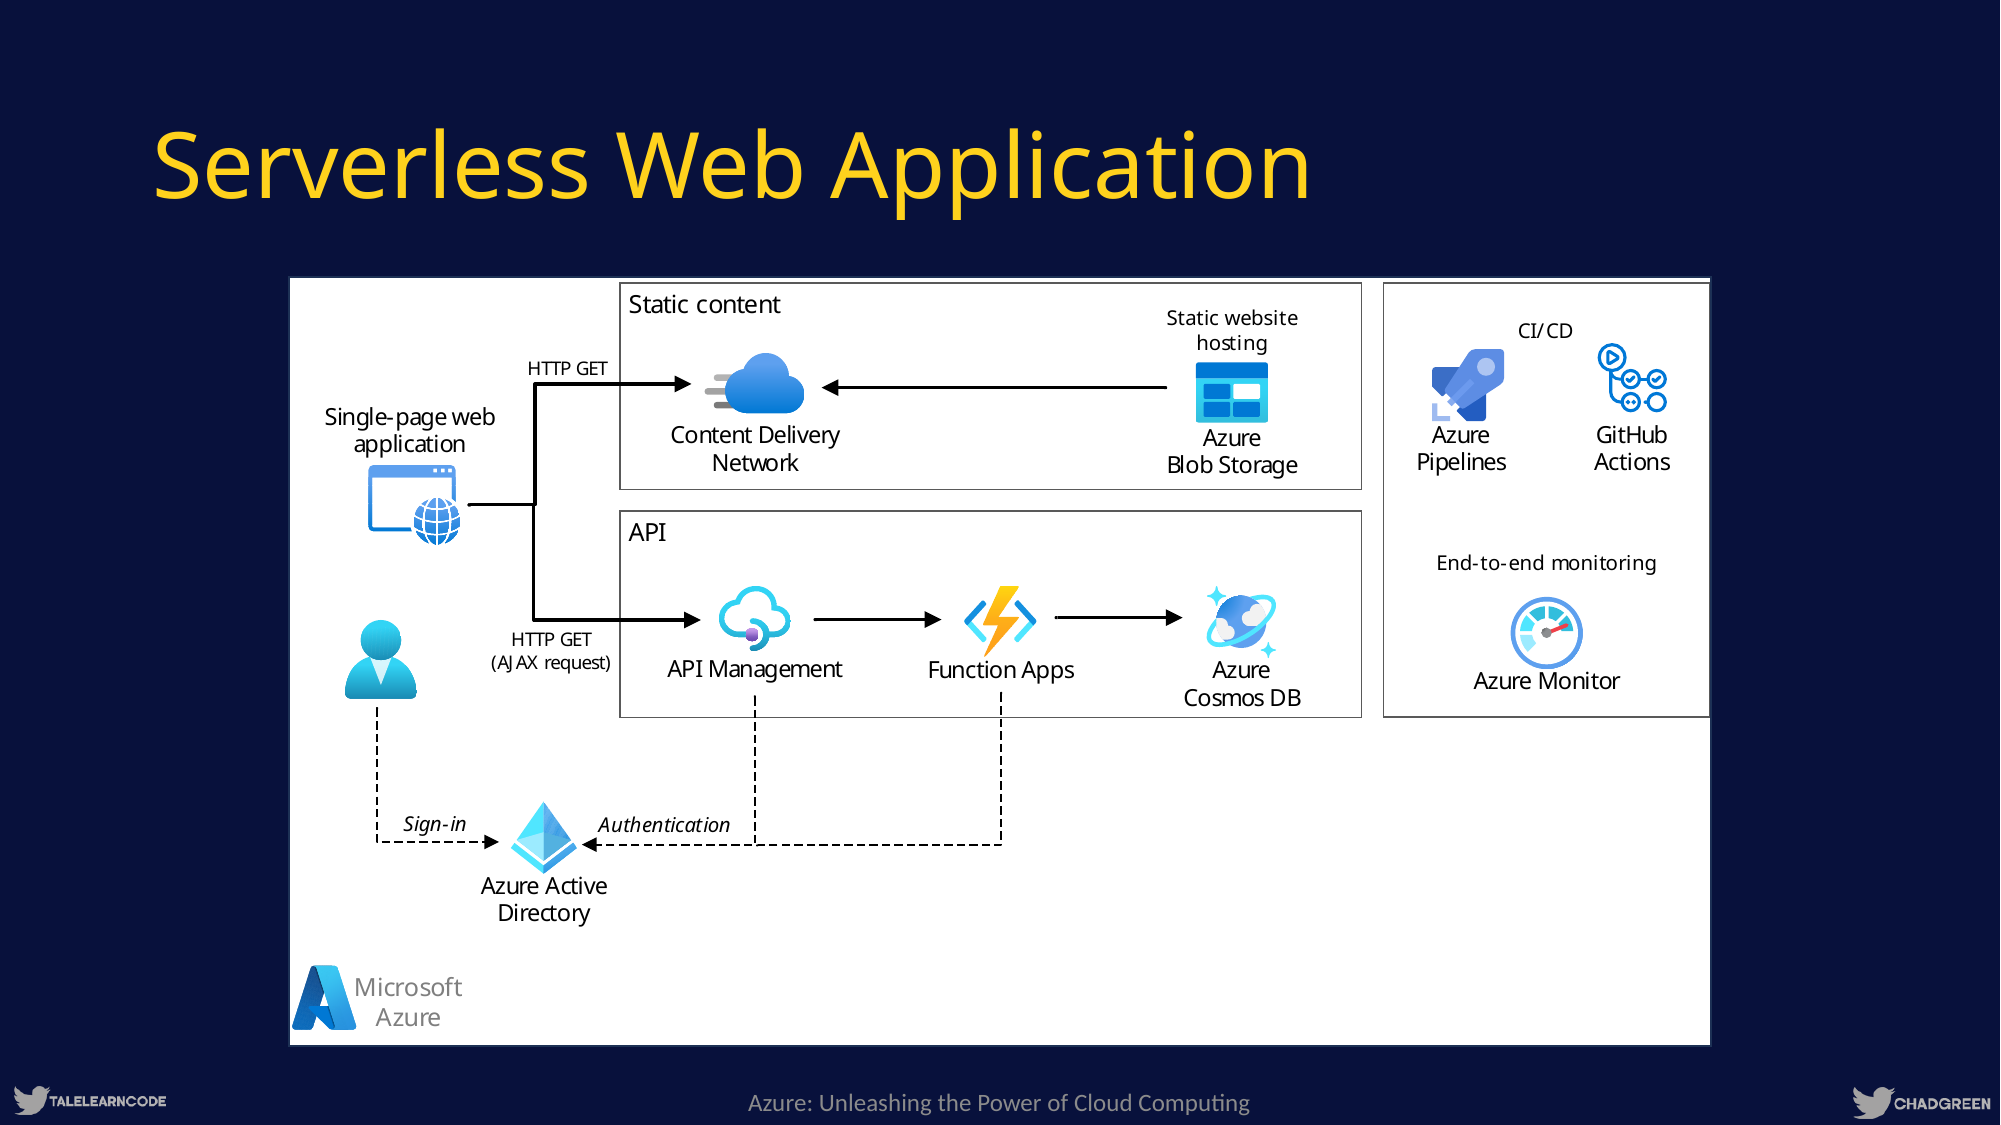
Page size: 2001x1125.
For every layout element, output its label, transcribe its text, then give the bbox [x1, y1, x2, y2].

title Serverless Web Application [137, 59, 1863, 278]
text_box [289, 277, 1711, 1047]
